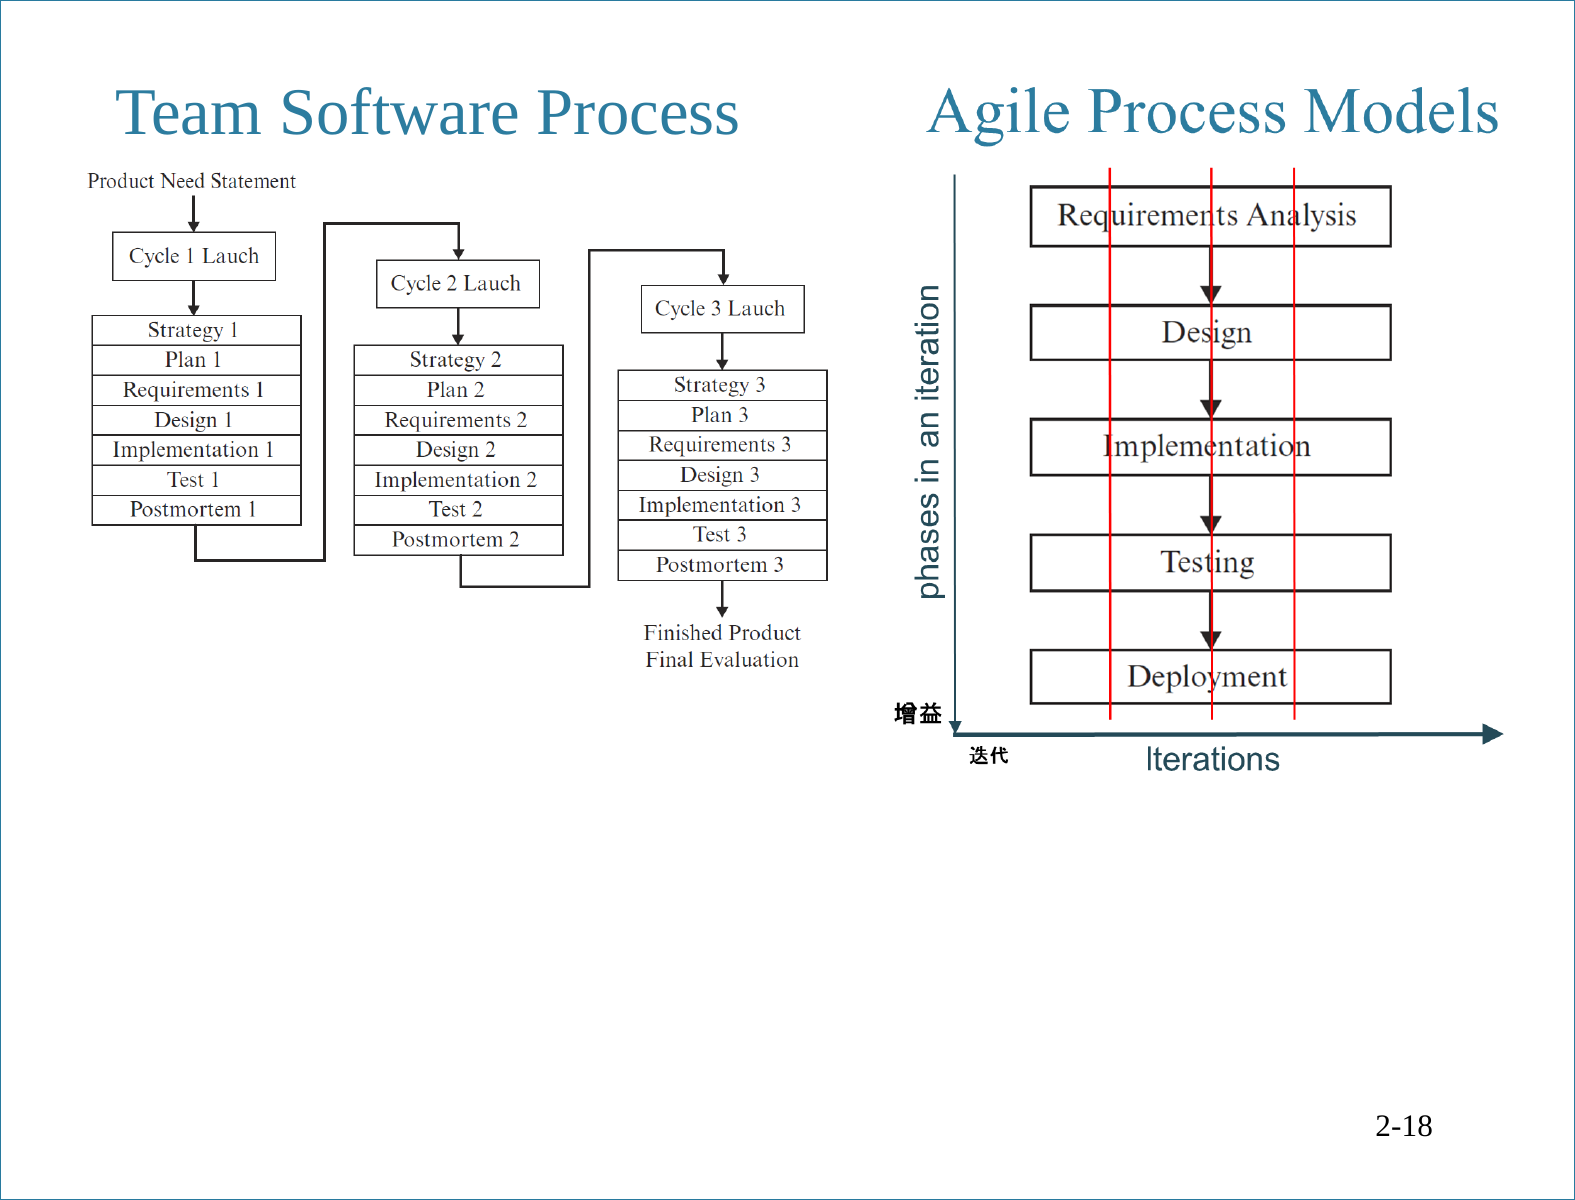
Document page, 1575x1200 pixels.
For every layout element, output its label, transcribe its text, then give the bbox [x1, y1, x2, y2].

picture [886, 75, 1511, 775]
title Team Software Process [12, 50, 845, 156]
picture [65, 161, 846, 688]
slide_number 2-18 [1360, 1098, 1531, 1162]
